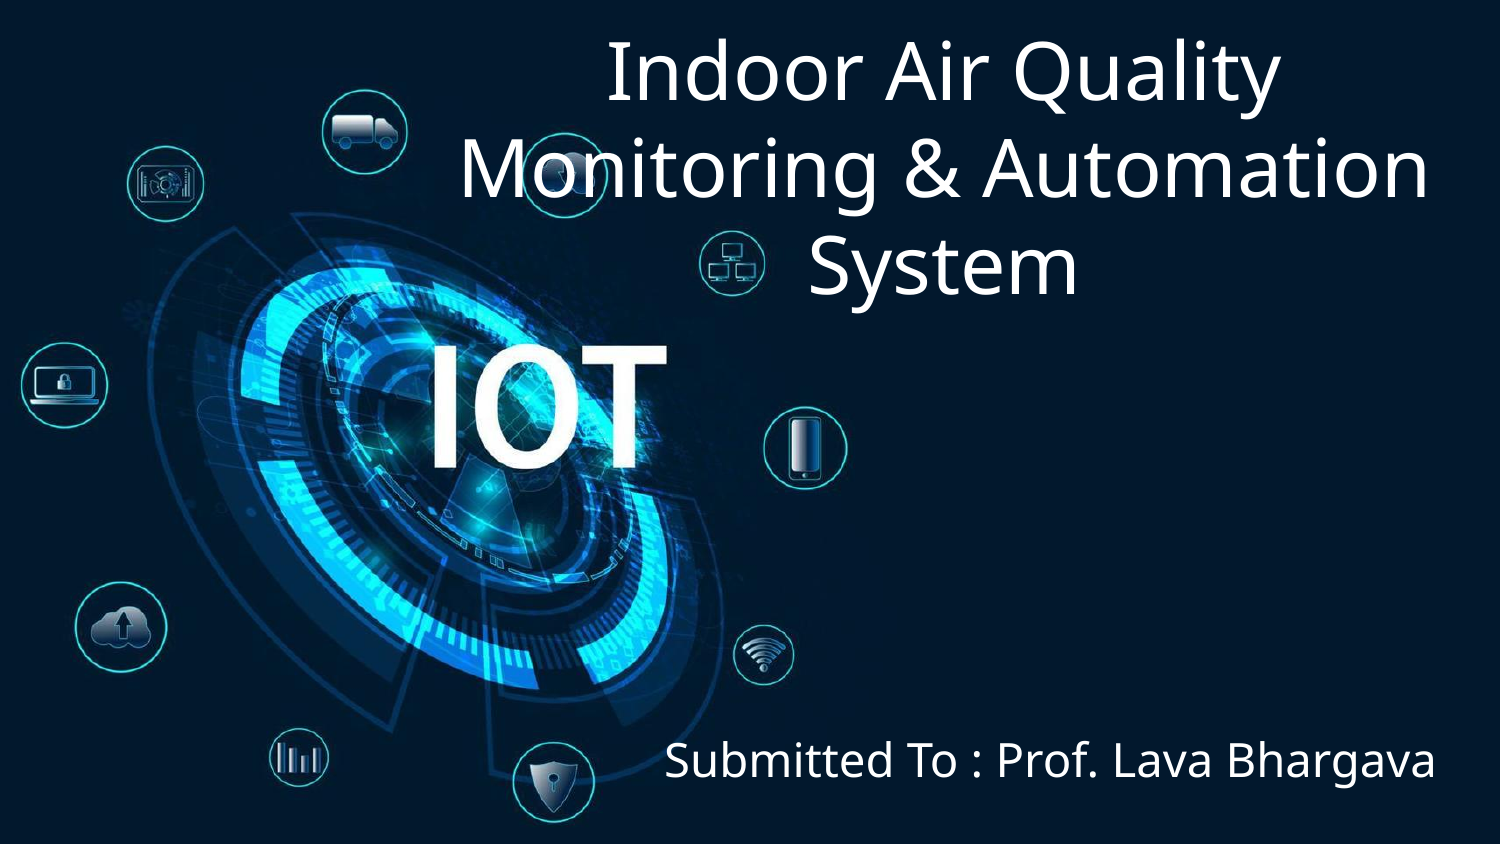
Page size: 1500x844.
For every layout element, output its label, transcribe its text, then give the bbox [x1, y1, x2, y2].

subtitle Submitted To : Prof. Lava Bhargava [628, 715, 1473, 813]
title Indoor Air Quality Monitoring & Automation System [388, 35, 1500, 326]
picture [305, 294, 318, 307]
picture [0, 0, 1500, 844]
picture [379, 266, 388, 271]
picture [312, 294, 323, 304]
